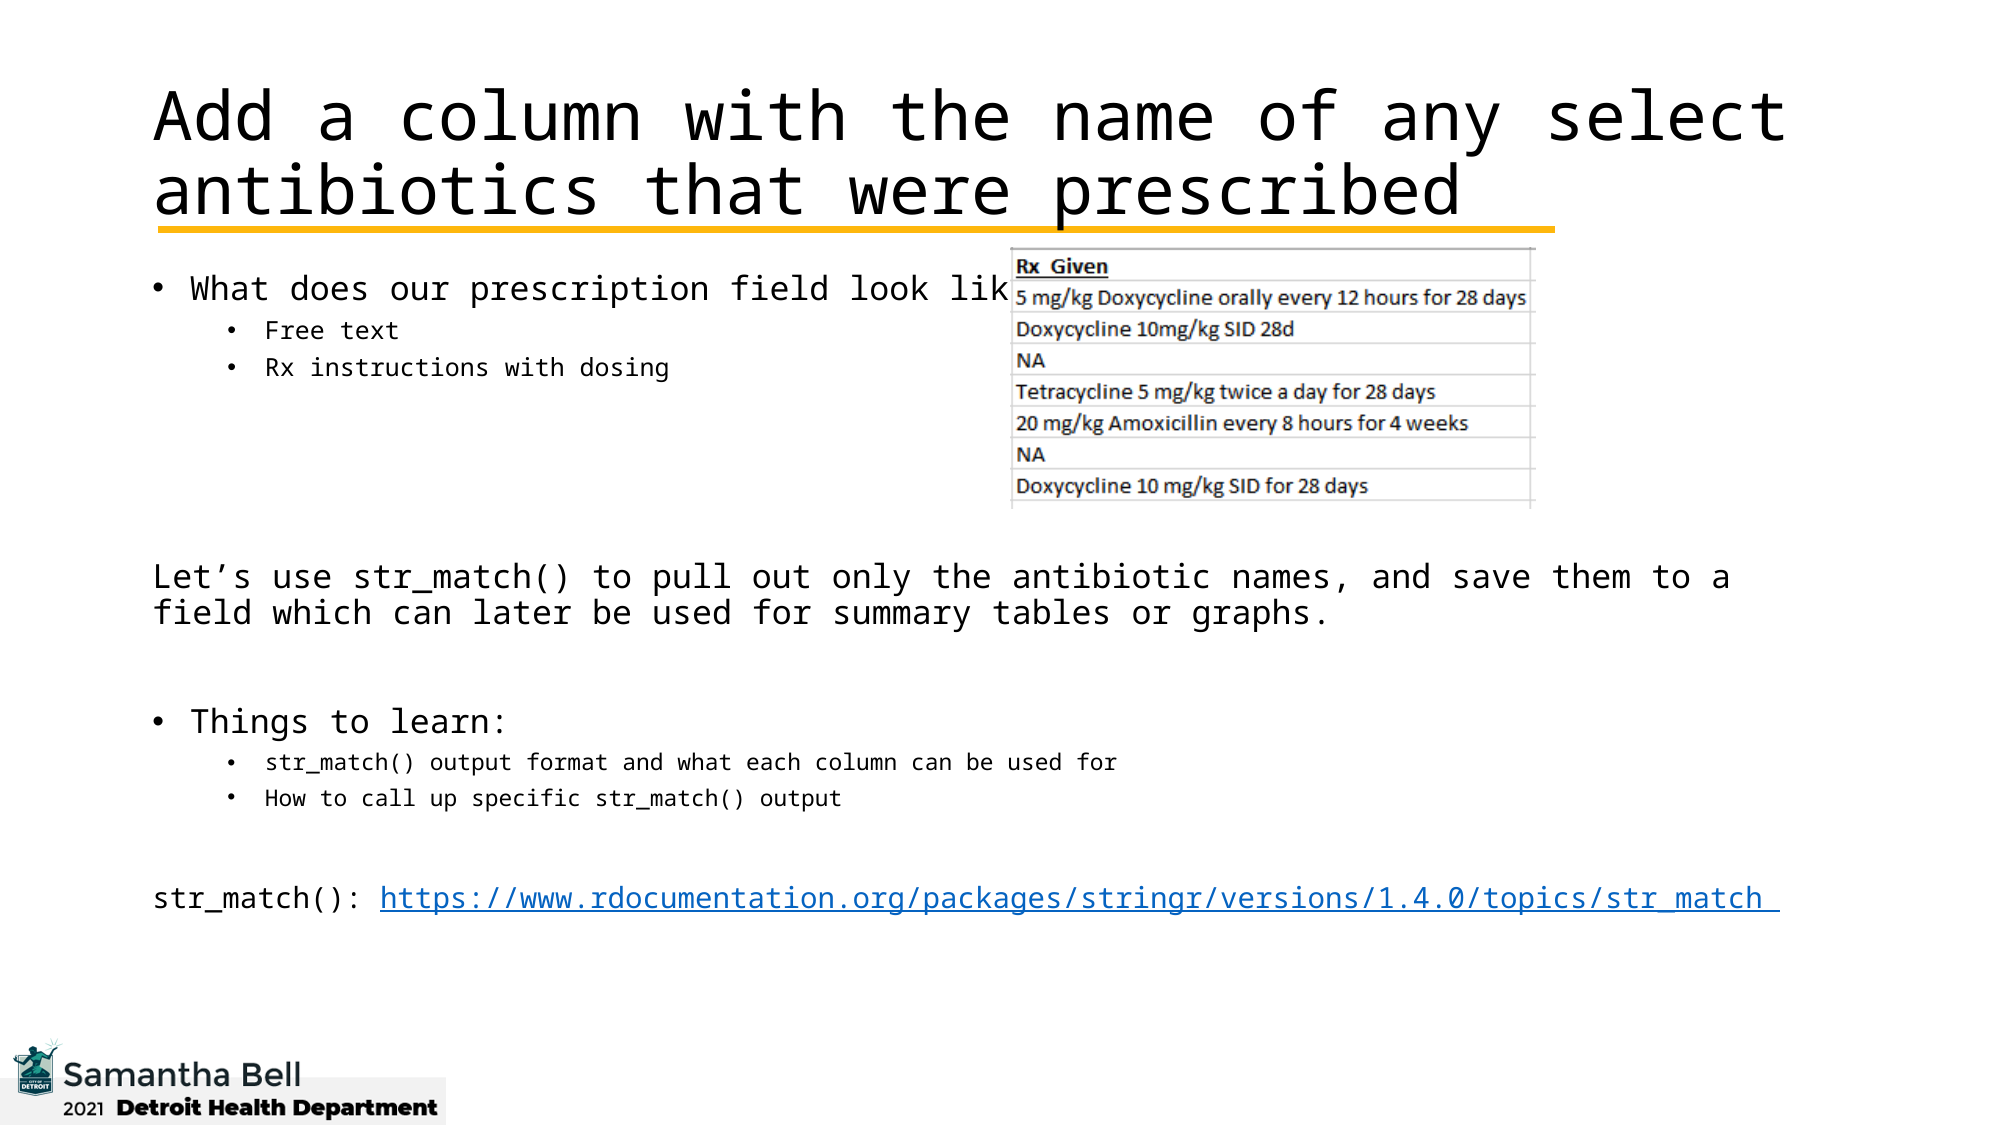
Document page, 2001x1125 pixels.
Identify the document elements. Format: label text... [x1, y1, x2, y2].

list What does our prescription field look like? Free text Rx instructions with dosing Let’s use str_match() to pull out only the antibiotic names, and save them to a field which can later be used for summary tables or graphs. Things to learn: str_match() output format and what each column can be used for How to call up specific str_match() output str_match(): https://www.rdocumentation.org/packages/stringr/versions/1.4.0/topics/str_match [137, 263, 1863, 1014]
picture [0, 1035, 446, 1125]
title Add a column with the name of any select antibiotics that were prescribed [137, 46, 1863, 263]
picture [1010, 247, 1536, 509]
